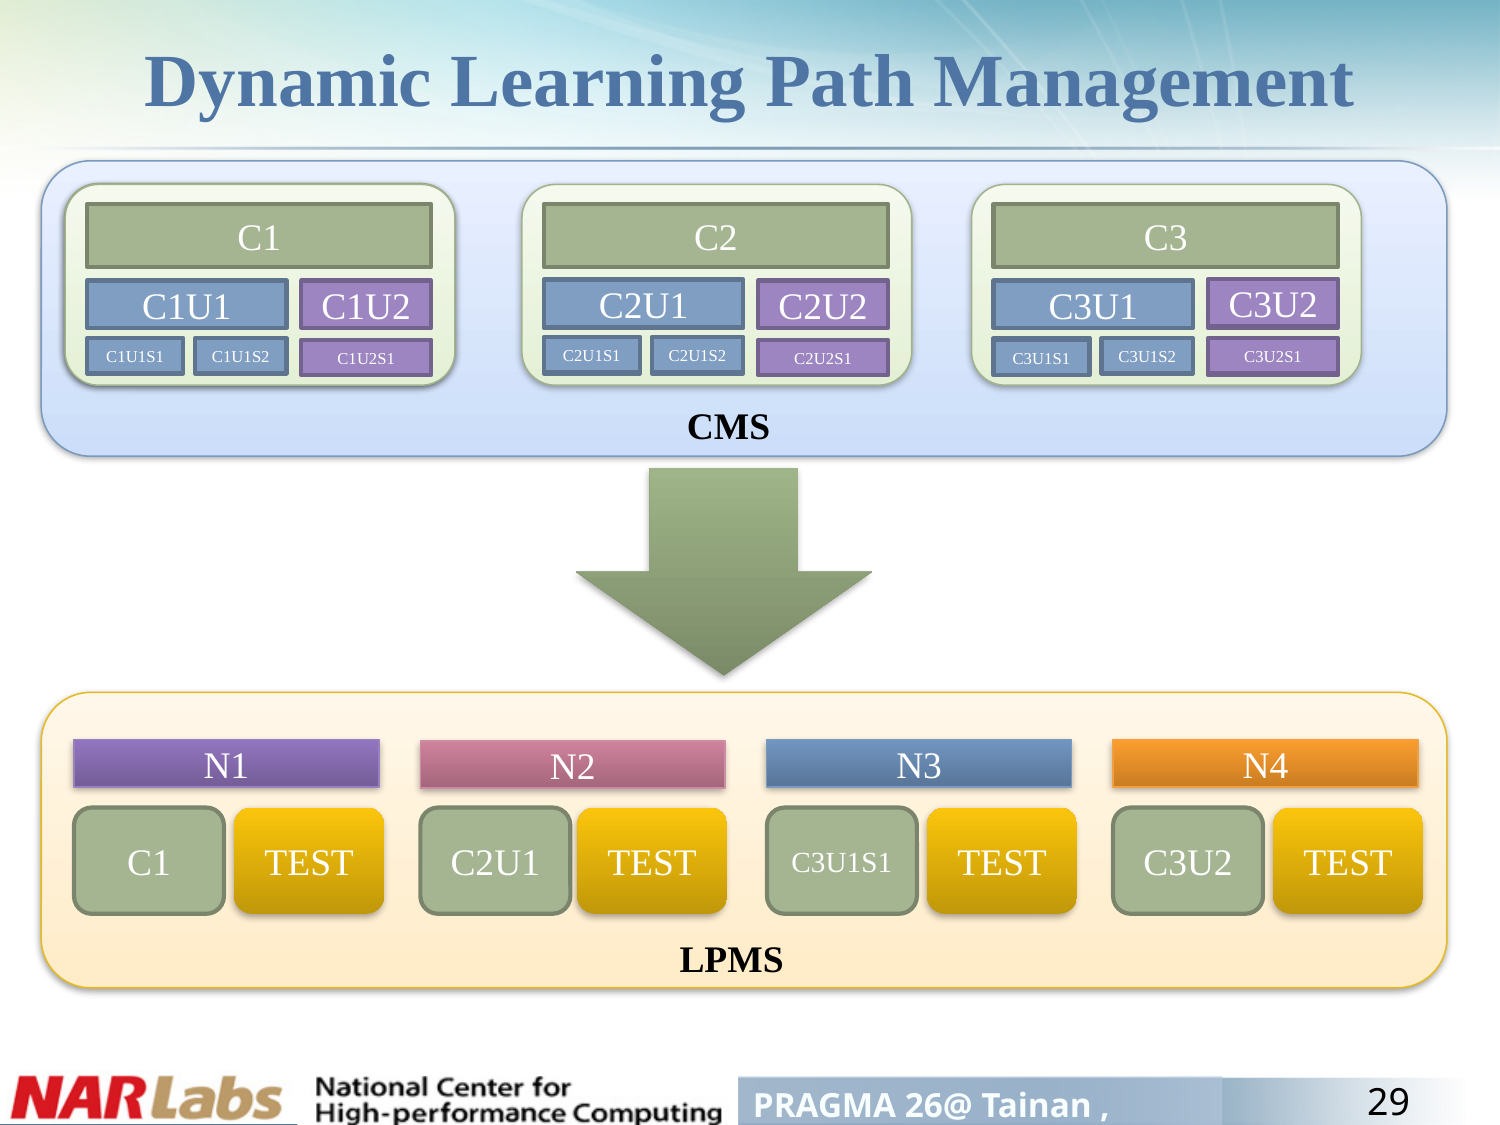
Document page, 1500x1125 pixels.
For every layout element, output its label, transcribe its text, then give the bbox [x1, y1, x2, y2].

text_box [40, 160, 1448, 457]
text_box C3U1S1 [764, 805, 920, 916]
text_box [521, 183, 913, 386]
text_box N3 [766, 739, 1072, 788]
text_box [64, 184, 456, 386]
text_box N4 [1112, 739, 1419, 788]
text_box TEST [927, 807, 1078, 914]
text_box TEST [234, 807, 385, 914]
text_box CMS [672, 394, 786, 455]
title Dynamic Learning Path Management [75, 19, 1425, 133]
text_box C1 [71, 805, 227, 916]
text_box C2 [542, 202, 890, 269]
text_box [40, 691, 1448, 989]
text_box C3U1S2 [1099, 336, 1195, 376]
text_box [1208, 278, 1339, 374]
text_box C2U2S1 [756, 338, 890, 377]
text_box N2 [420, 740, 726, 789]
text_box C3U2 [1110, 805, 1266, 916]
text_box TEST [1273, 807, 1424, 914]
text_box C3 [991, 202, 1340, 269]
text_box N1 [73, 739, 380, 788]
text_box [970, 183, 1363, 386]
text_box [575, 467, 872, 676]
slide_number 29 [1352, 1070, 1500, 1125]
picture [0, 0, 1500, 1125]
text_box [543, 279, 744, 373]
text_box C3U1S1 [991, 338, 1092, 377]
text_box C2U2 [756, 278, 890, 330]
text_box TEST [577, 807, 728, 914]
text_box C2U1 [418, 805, 572, 916]
text_box C3U1 [991, 278, 1195, 330]
text_box LPMS [664, 927, 799, 987]
